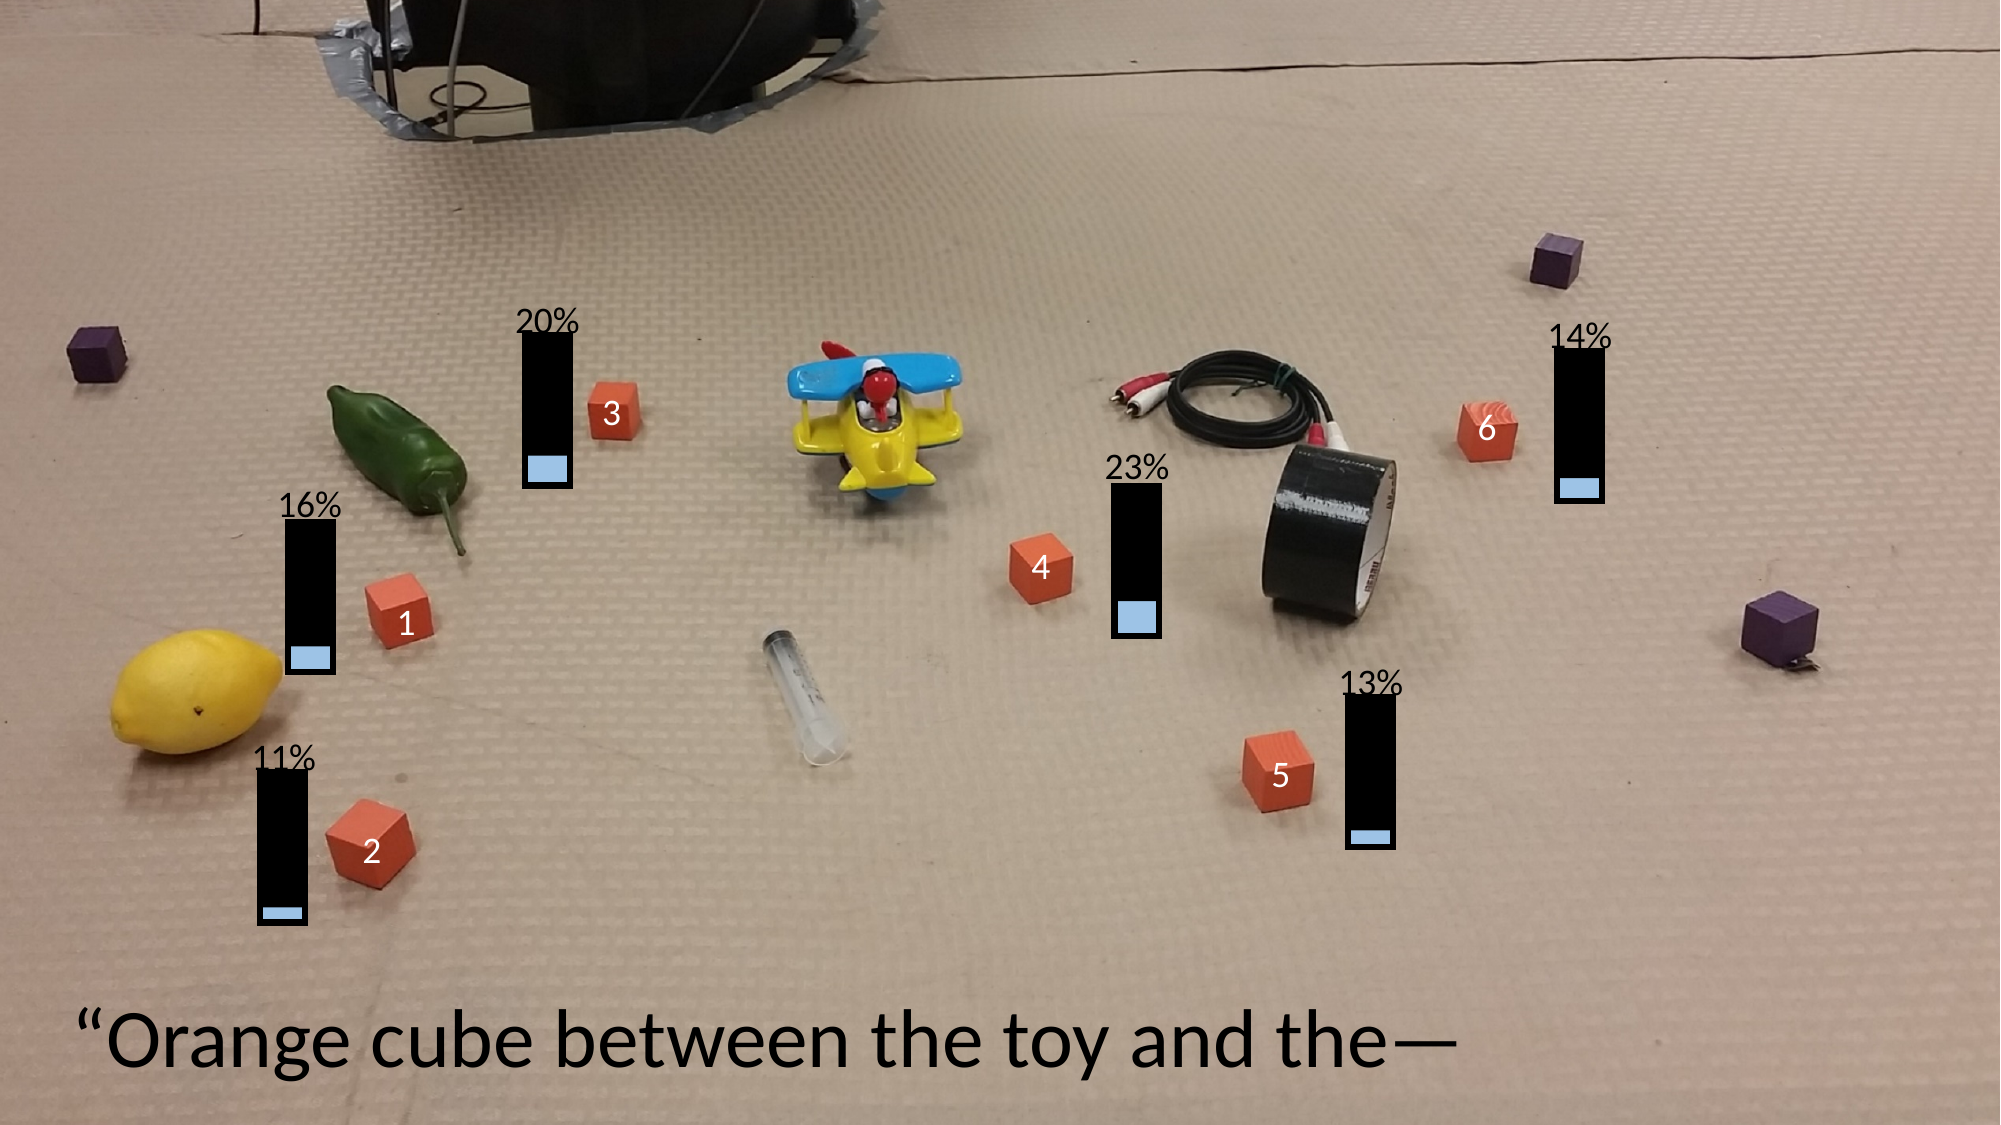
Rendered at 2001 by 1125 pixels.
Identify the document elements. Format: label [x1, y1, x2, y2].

text_box [287, 521, 333, 672]
text_box [524, 335, 570, 486]
text_box [1348, 696, 1394, 847]
picture [0, 0, 2000, 1125]
text_box [1557, 350, 1603, 501]
text_box [1114, 485, 1160, 636]
text_box [260, 772, 306, 923]
